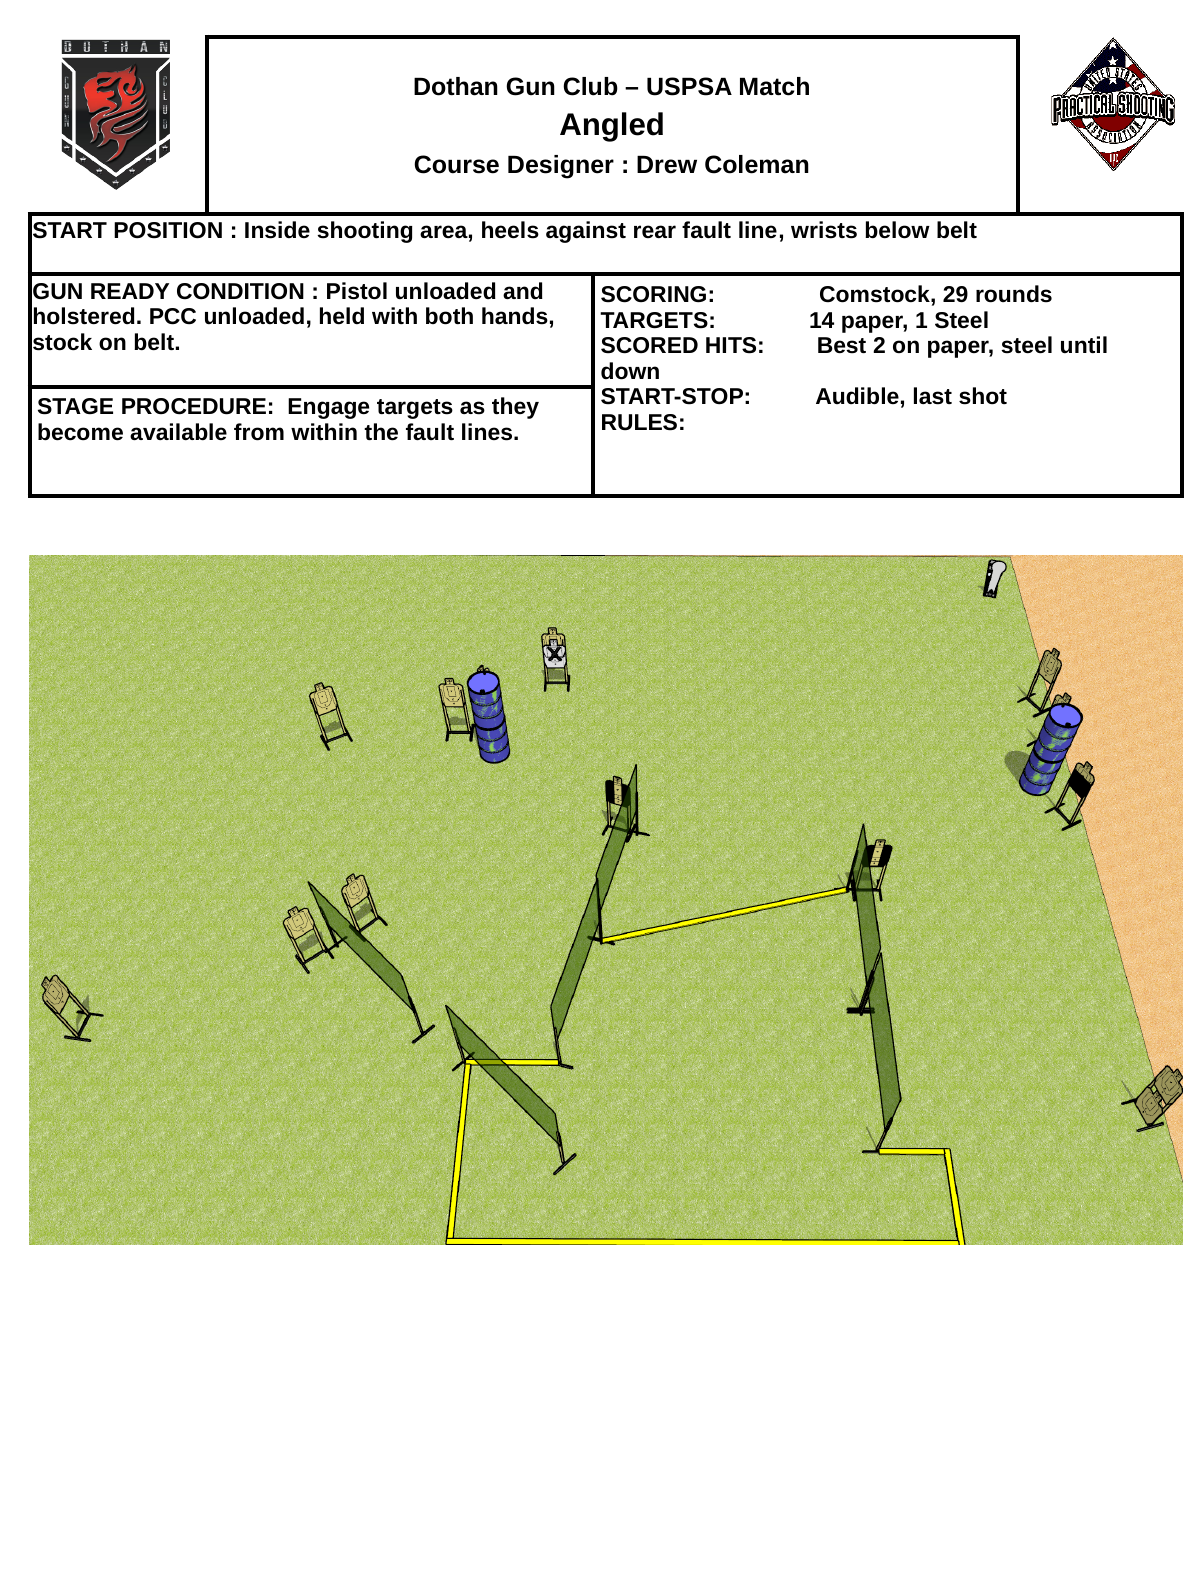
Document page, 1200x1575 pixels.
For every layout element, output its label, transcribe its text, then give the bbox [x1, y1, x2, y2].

table_header Dothan Gun Club – USPSA Match Angled Course Designer : Drew Coleman [209, 39, 1016, 212]
table_cell STAGE PROCEDURE: Engage targets as they become available from within the fault lines. [32, 389, 591, 494]
table_cell SCORING: Comstock, 29 rounds TARGETS: 14 paper, 1 Steel SCORED HITS: Best 2 on paper, steel until down START-STOP: Audible, last shot RULES: [595, 276, 1180, 494]
picture [29, 555, 1184, 1246]
table_header [1020, 37, 1182, 212]
table_header [30, 37, 205, 212]
picture [1044, 36, 1183, 175]
picture [58, 36, 173, 193]
table_cell GUN READY CONDITION : Pistol unloaded and holstered. PCC unloaded, held with both hands, stock on belt. [32, 276, 591, 385]
table_cell START POSITION : Inside shooting area, heels against rear fault line, wrists below belt [32, 216, 1180, 272]
